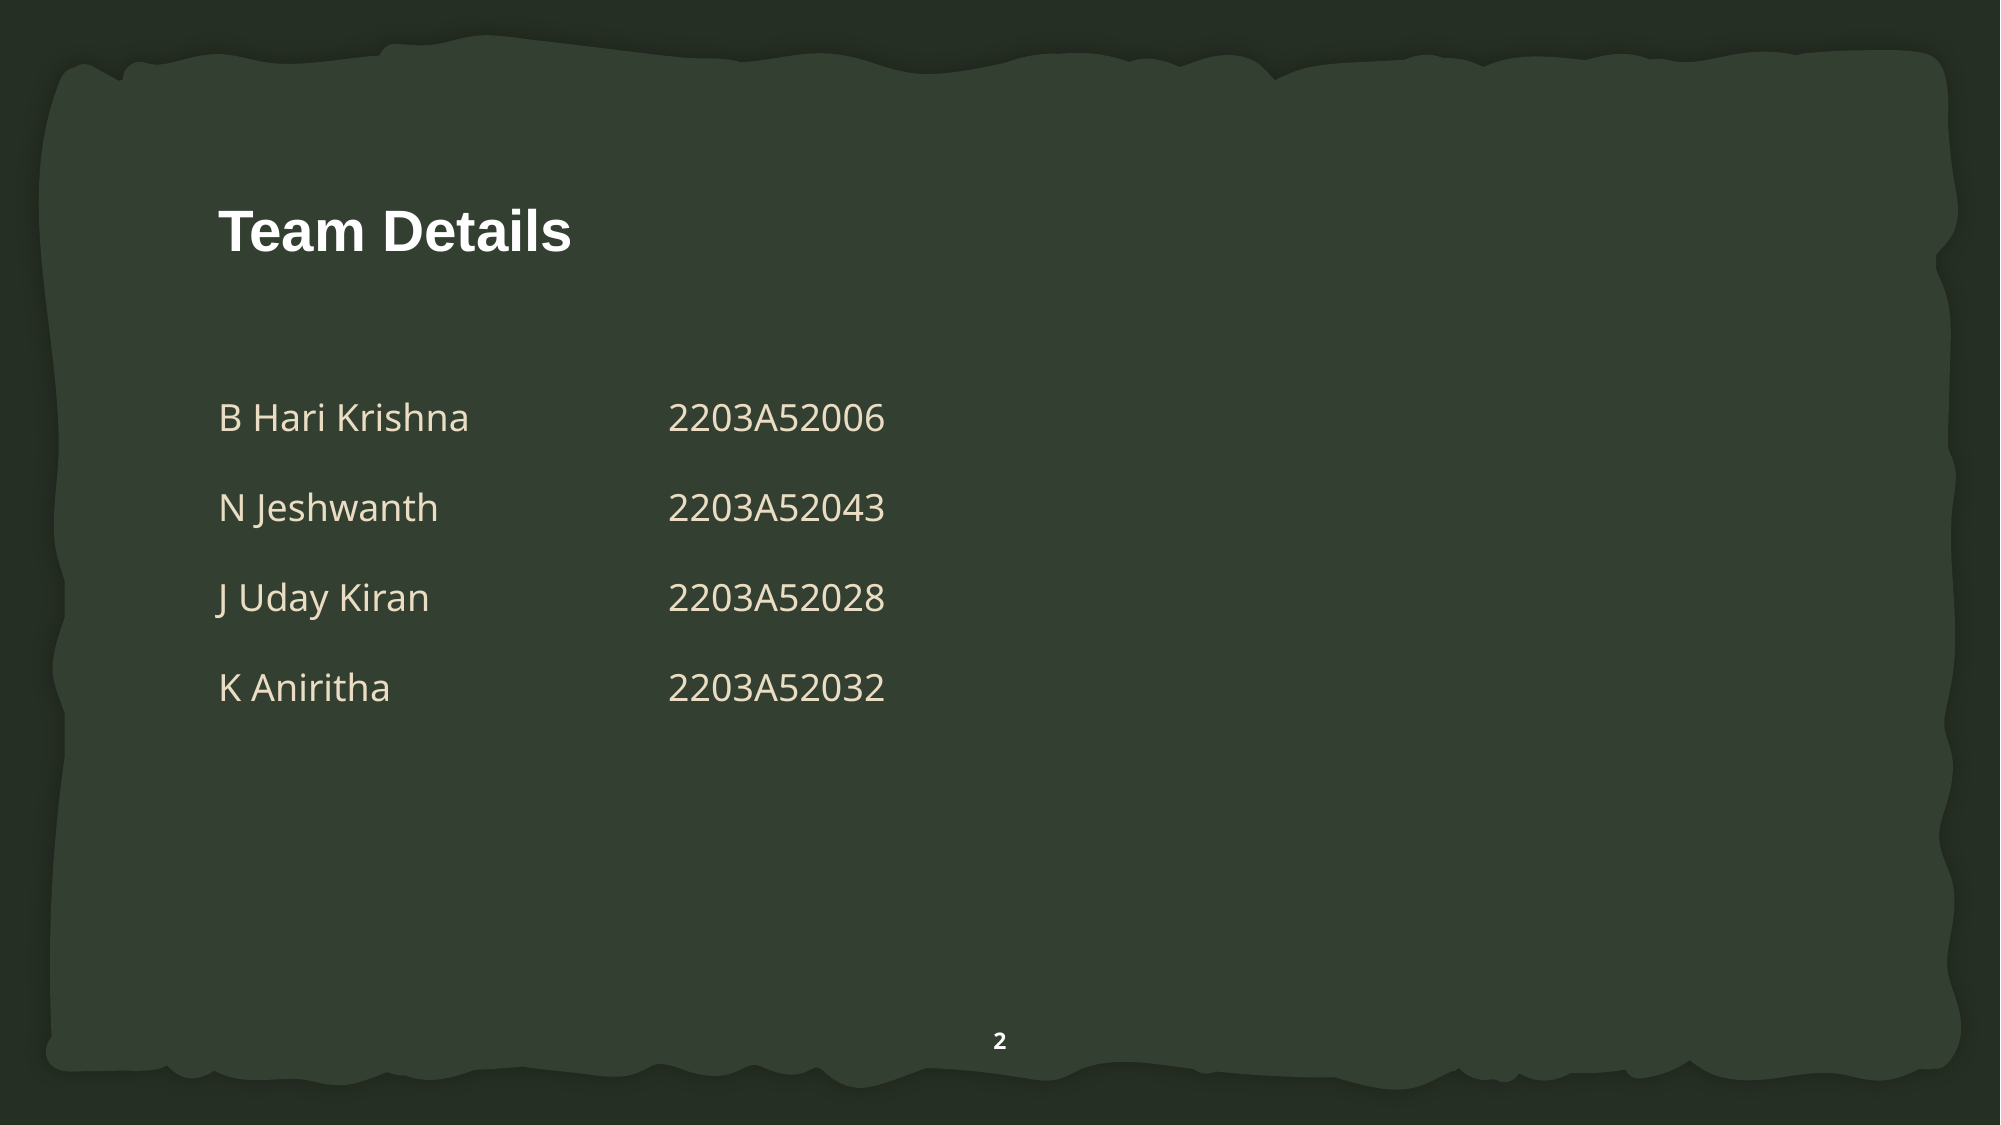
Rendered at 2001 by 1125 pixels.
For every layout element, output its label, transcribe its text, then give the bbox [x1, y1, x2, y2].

text_box Team Details [203, 186, 1319, 271]
text_box B Hari Krishna 2203A52006 N Jeshwanth 2203A52043 J Uday Kiran 2203A52028 K Aniritha 2203A52032 [203, 386, 1121, 716]
slide_number 2 [954, 1012, 1045, 1072]
